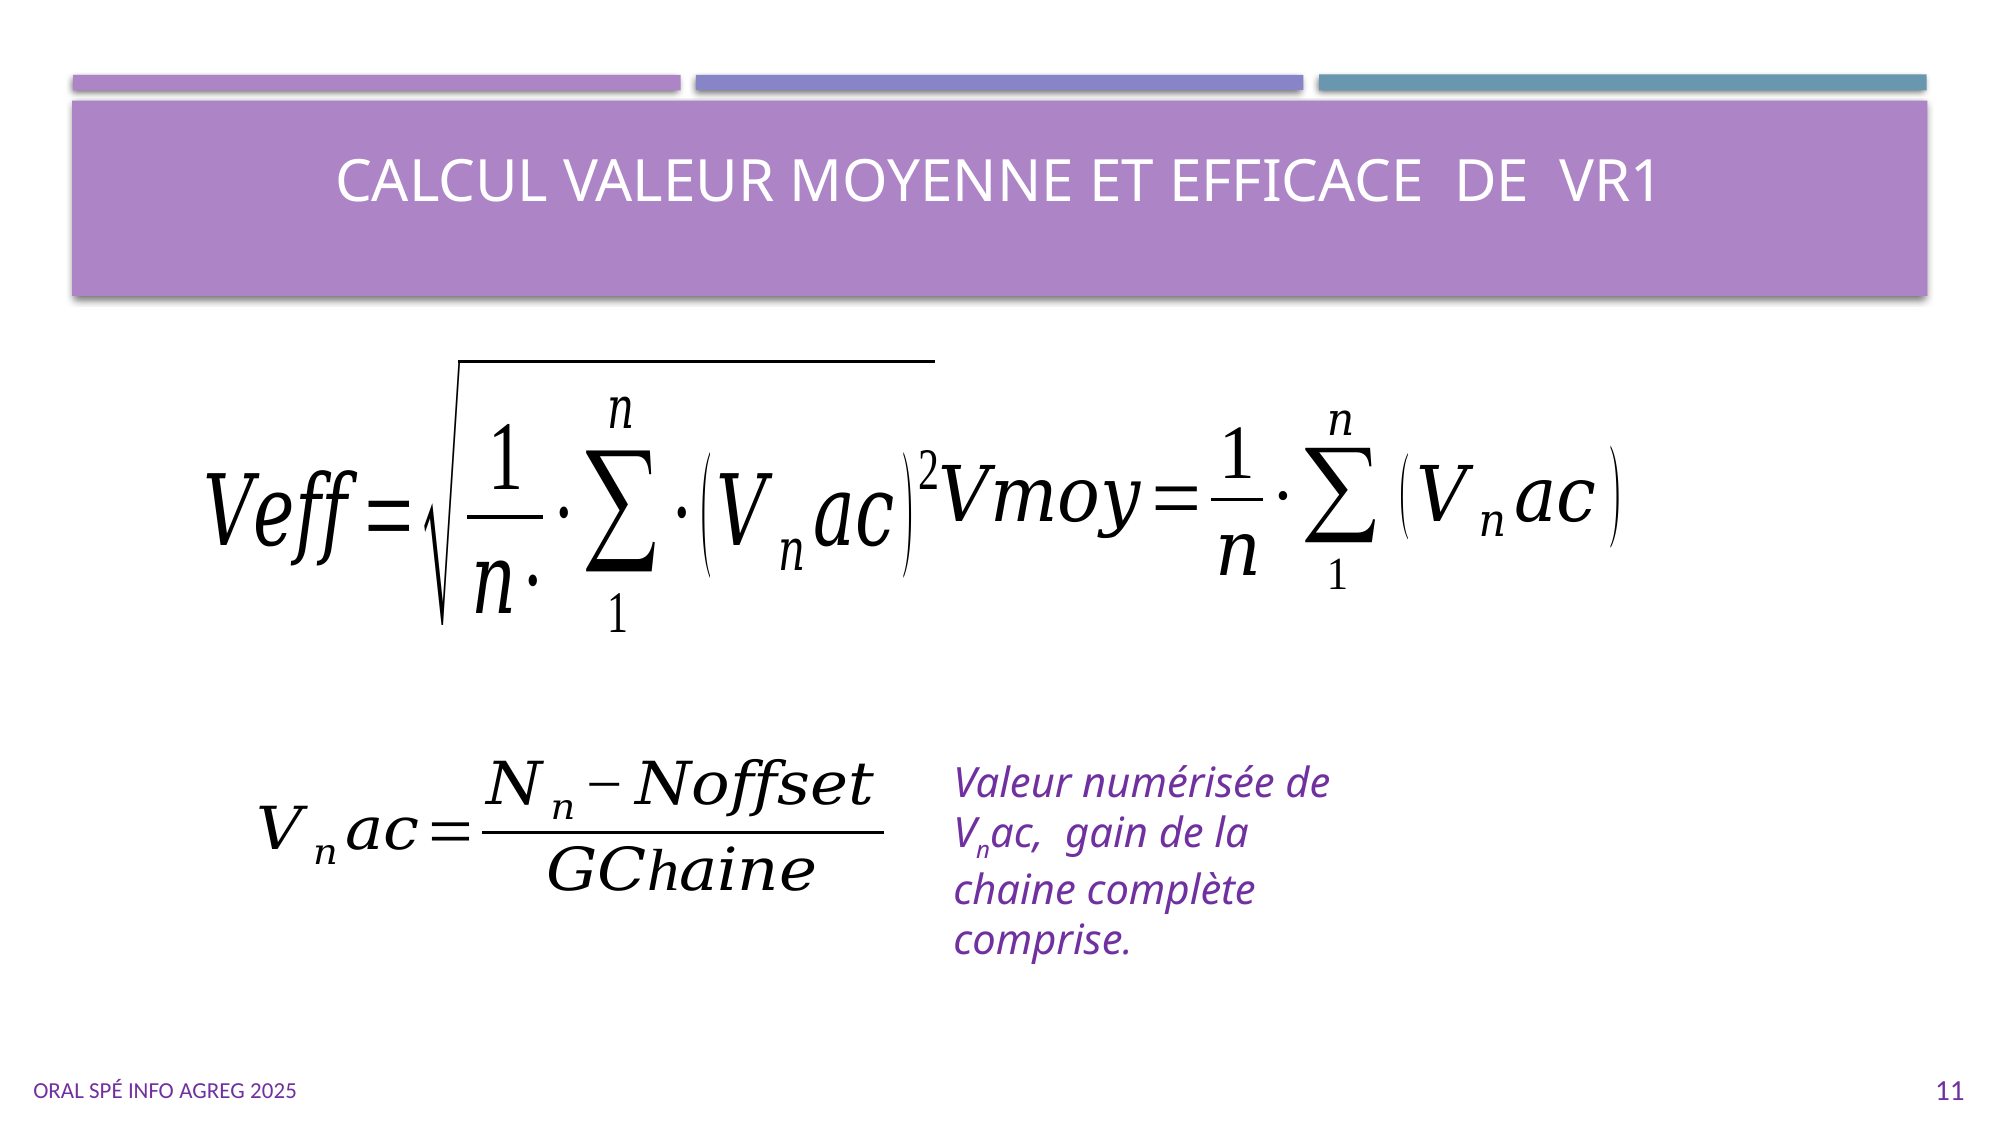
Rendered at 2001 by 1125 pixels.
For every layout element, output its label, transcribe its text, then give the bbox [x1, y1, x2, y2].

title Calcul valeur moyenne et efficace de VR1 [95, 125, 1905, 221]
text_box Valeur numérisée de Vnac, gain de la chaine complète comprise. [938, 748, 1371, 971]
slide_number 11 [1920, 1058, 1994, 1119]
footer Oral Spé Info Agreg 2025 [18, 1058, 350, 1119]
